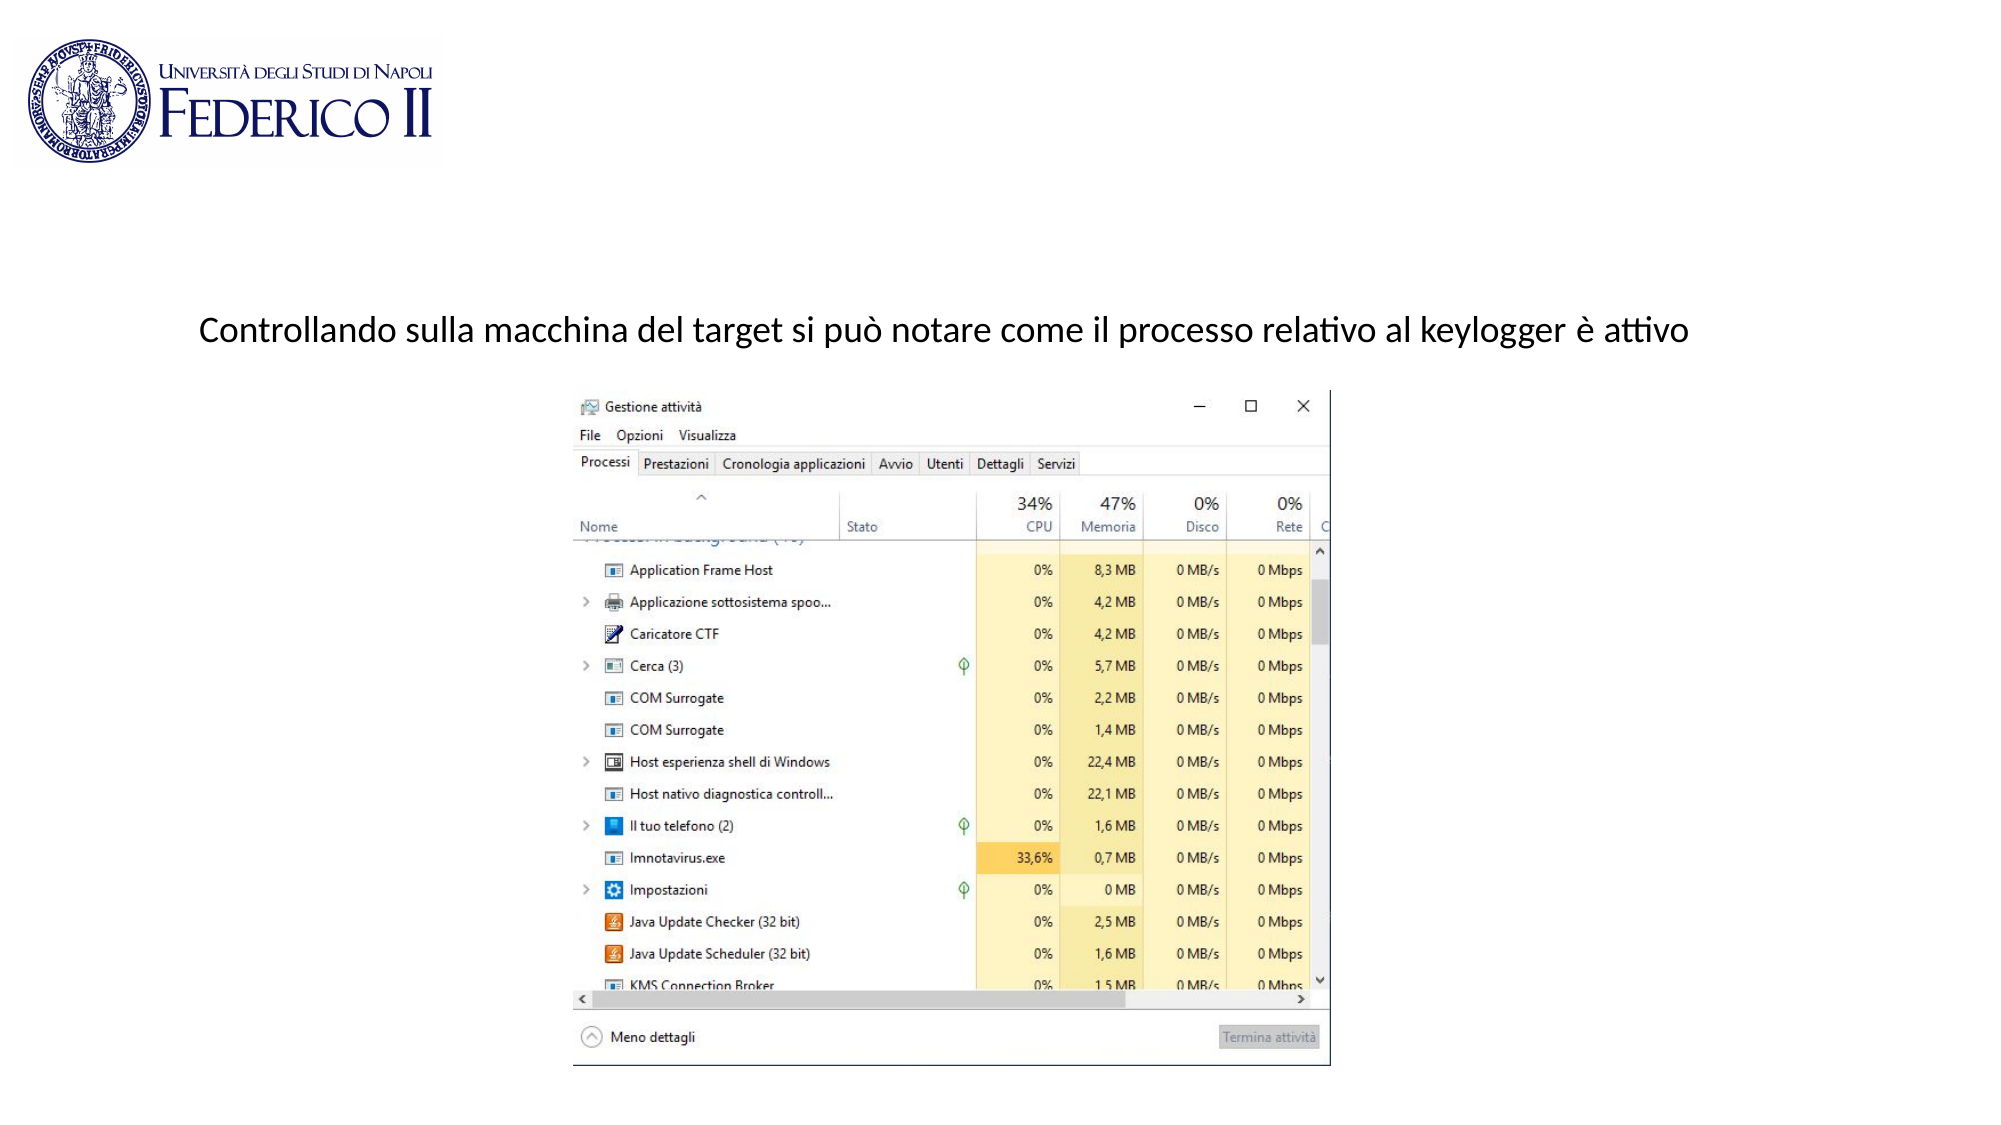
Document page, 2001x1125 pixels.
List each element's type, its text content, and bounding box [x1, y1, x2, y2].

text_box Controllando sulla macchina del target si può notare come il processo relativo al keylogger è attivo [184, 297, 1858, 357]
picture [573, 390, 1331, 1066]
picture [14, 35, 445, 167]
